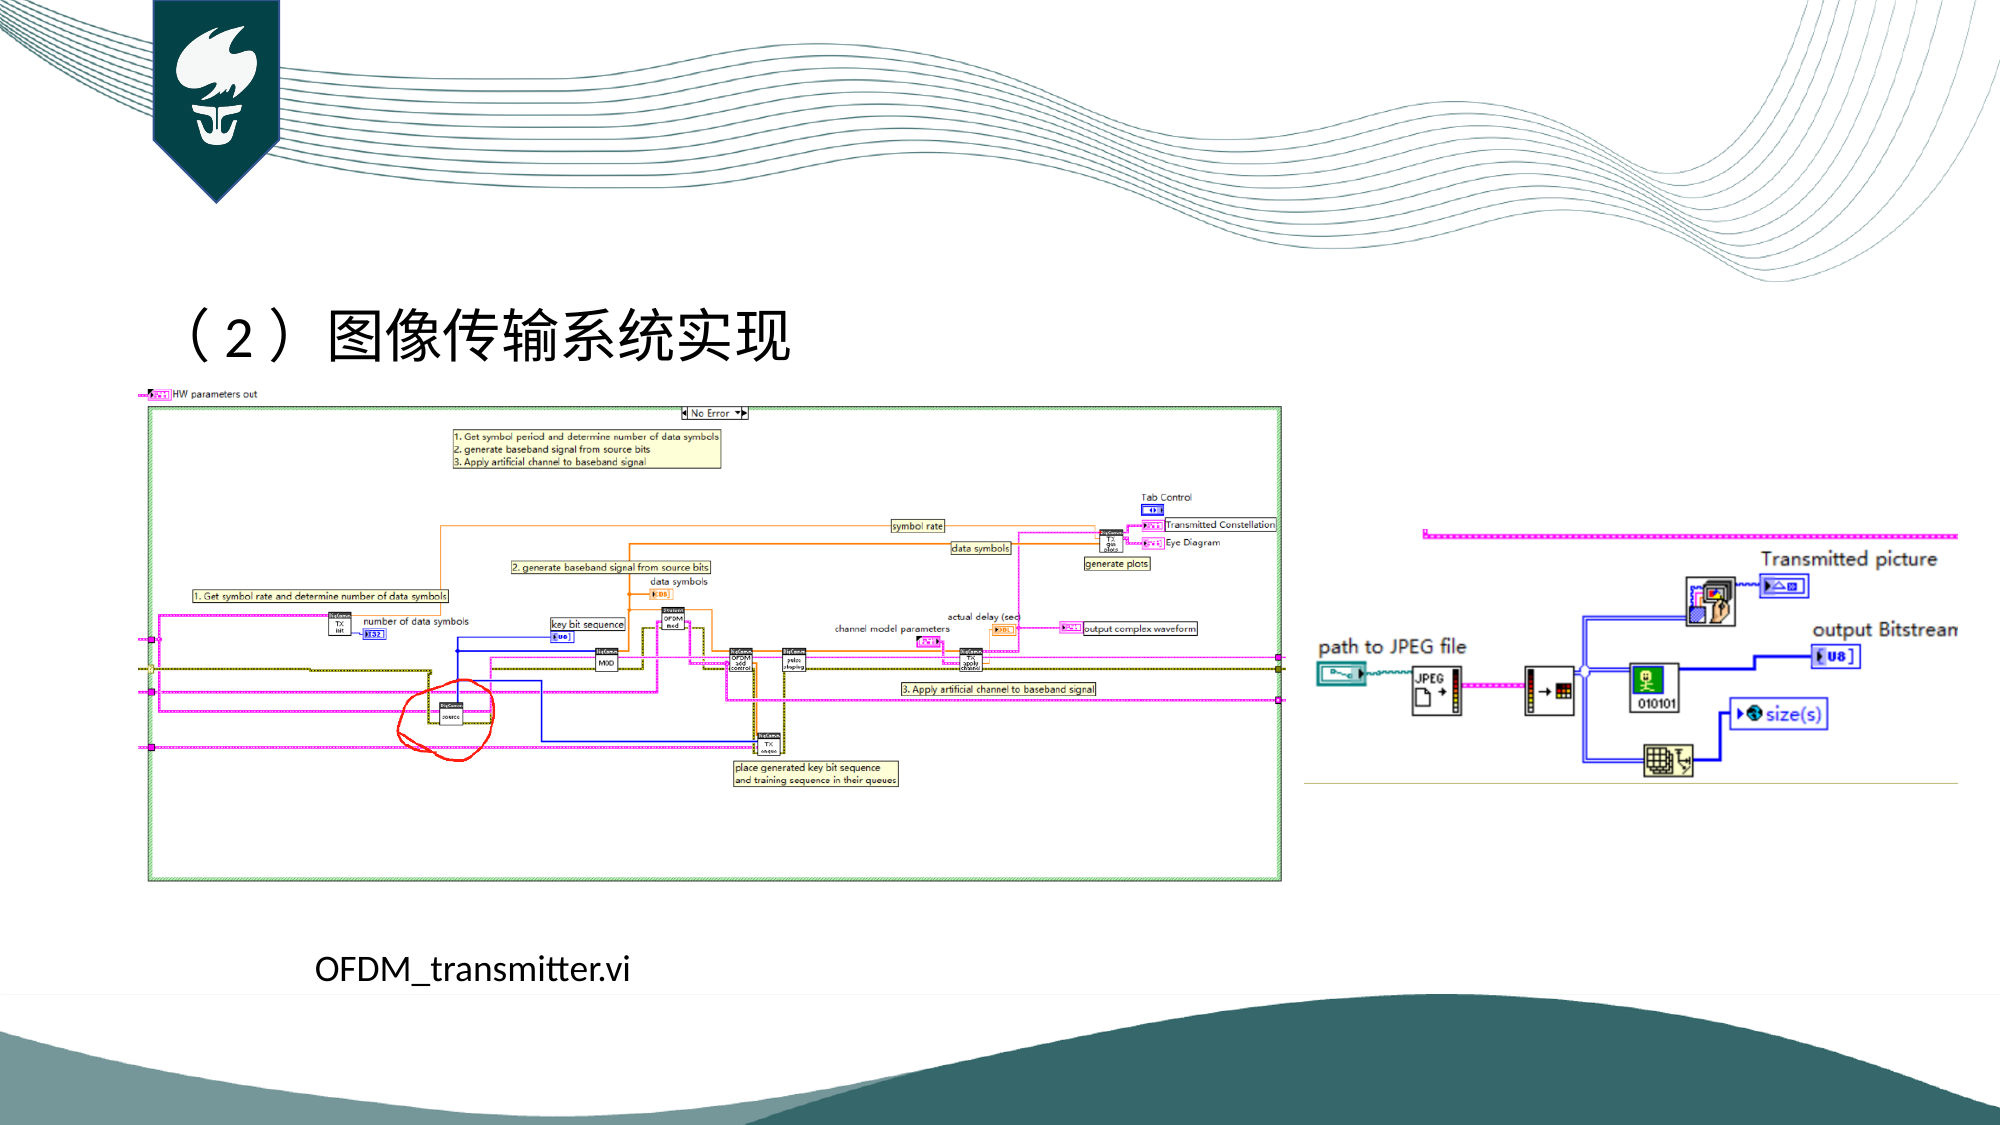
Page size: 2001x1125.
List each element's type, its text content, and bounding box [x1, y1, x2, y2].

picture [138, 389, 1286, 887]
list （2）图像传输系统实现 [137, 299, 1863, 994]
picture [0, 994, 2000, 1125]
picture [1304, 529, 1958, 784]
text_box OFDM_transmitter.vi [300, 936, 647, 994]
picture [0, 0, 2000, 282]
